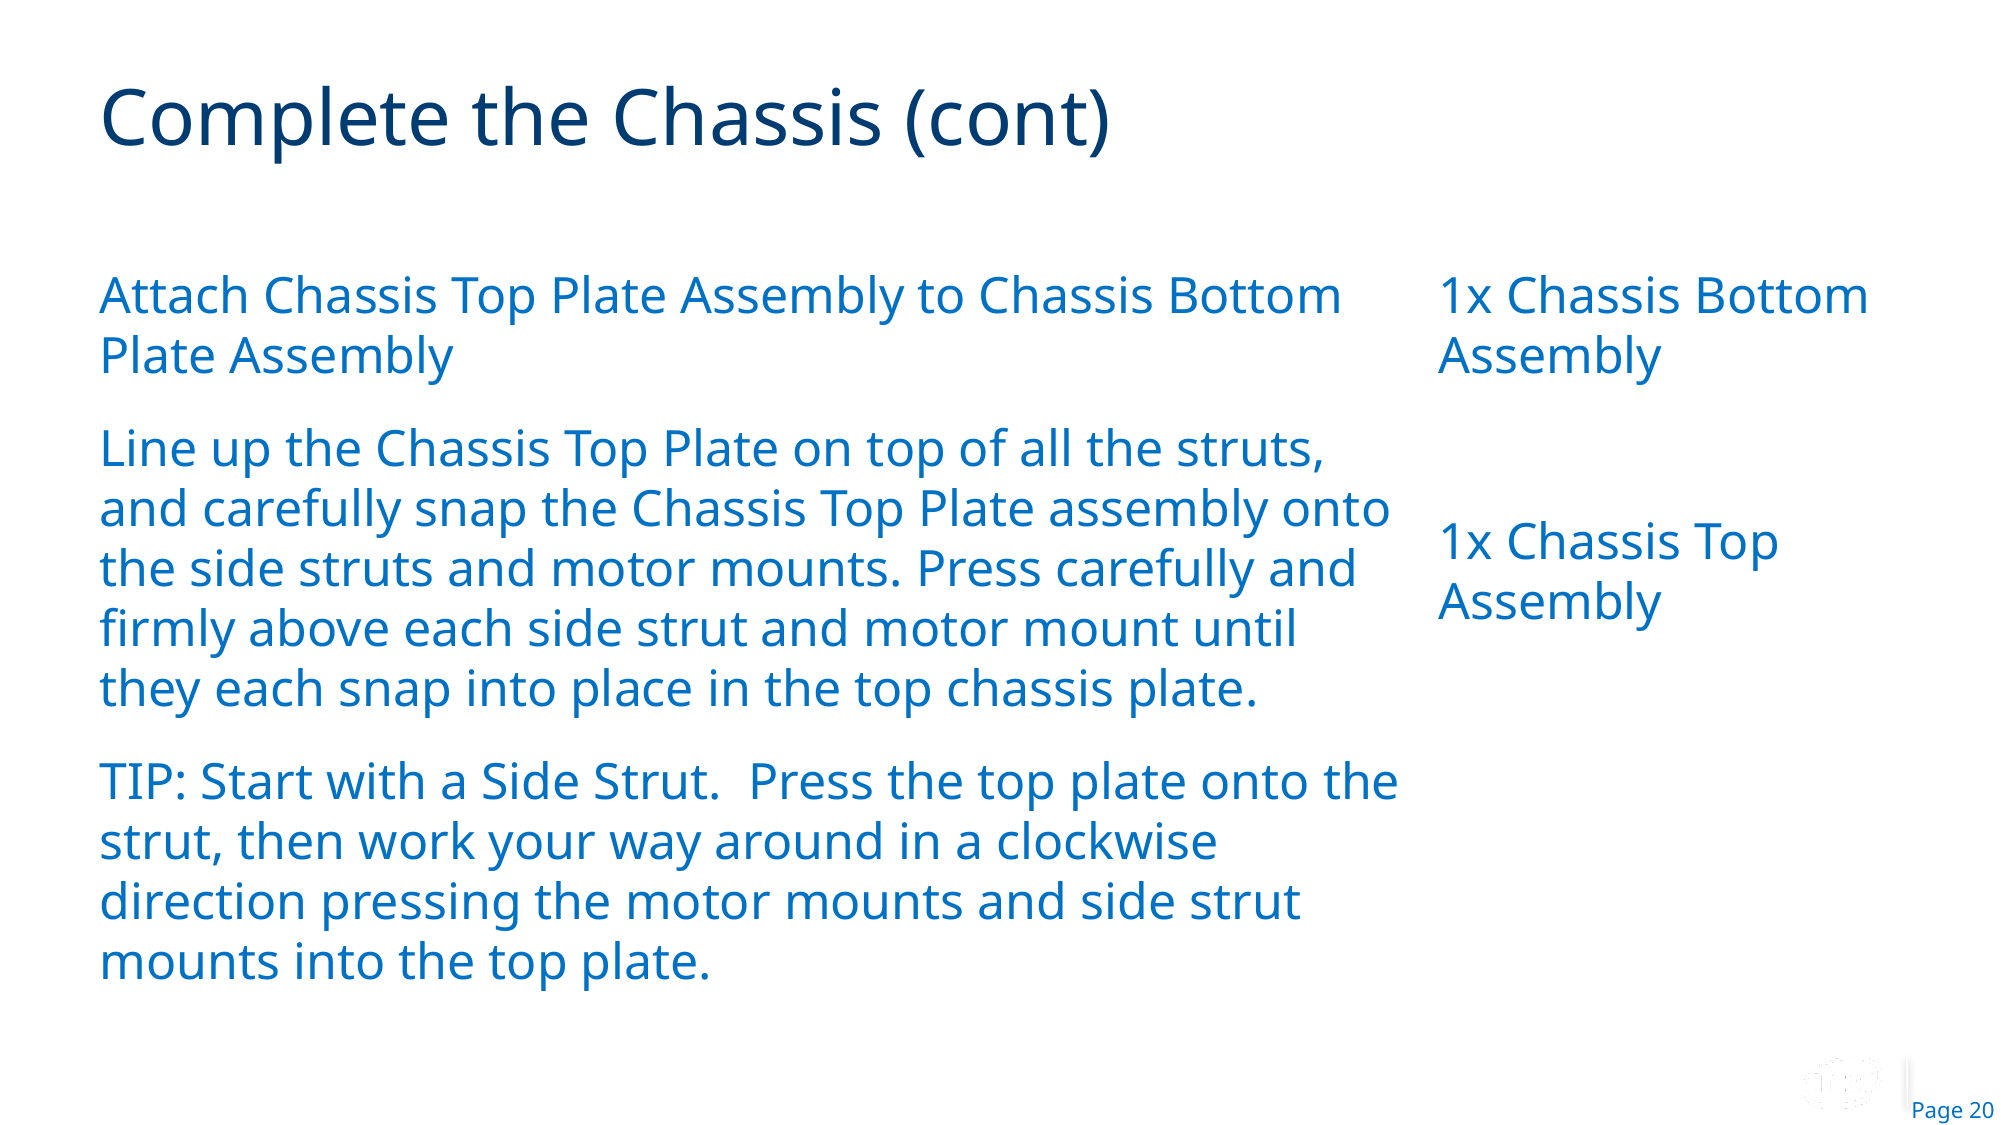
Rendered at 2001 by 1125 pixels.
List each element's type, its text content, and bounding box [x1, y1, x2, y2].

list 1x Chassis Bottom Assembly 1x Chassis Top Assembly [1438, 263, 1900, 1013]
list Attach Chassis Top Plate Assembly to Chassis Bottom Plate Assembly Line up the Chassis Top Plate on top of all the struts, and carefully snap the Chassis Top Plate assembly onto the side struts and motor mounts. Press carefully and firmly above each side strut and motor mount until they each snap into place in the top chassis plate. TIP: Start with a Side Strut. Press the top plate onto the strut, then work your way around in a clockwise direction pressing the motor mounts and side strut mounts into the top plate. [99, 263, 1408, 1013]
text_box Page 20 [1528, 1080, 1995, 1125]
slide_number 20 [1503, 1055, 1970, 1116]
title Complete the Chassis (cont) [99, 67, 1900, 258]
